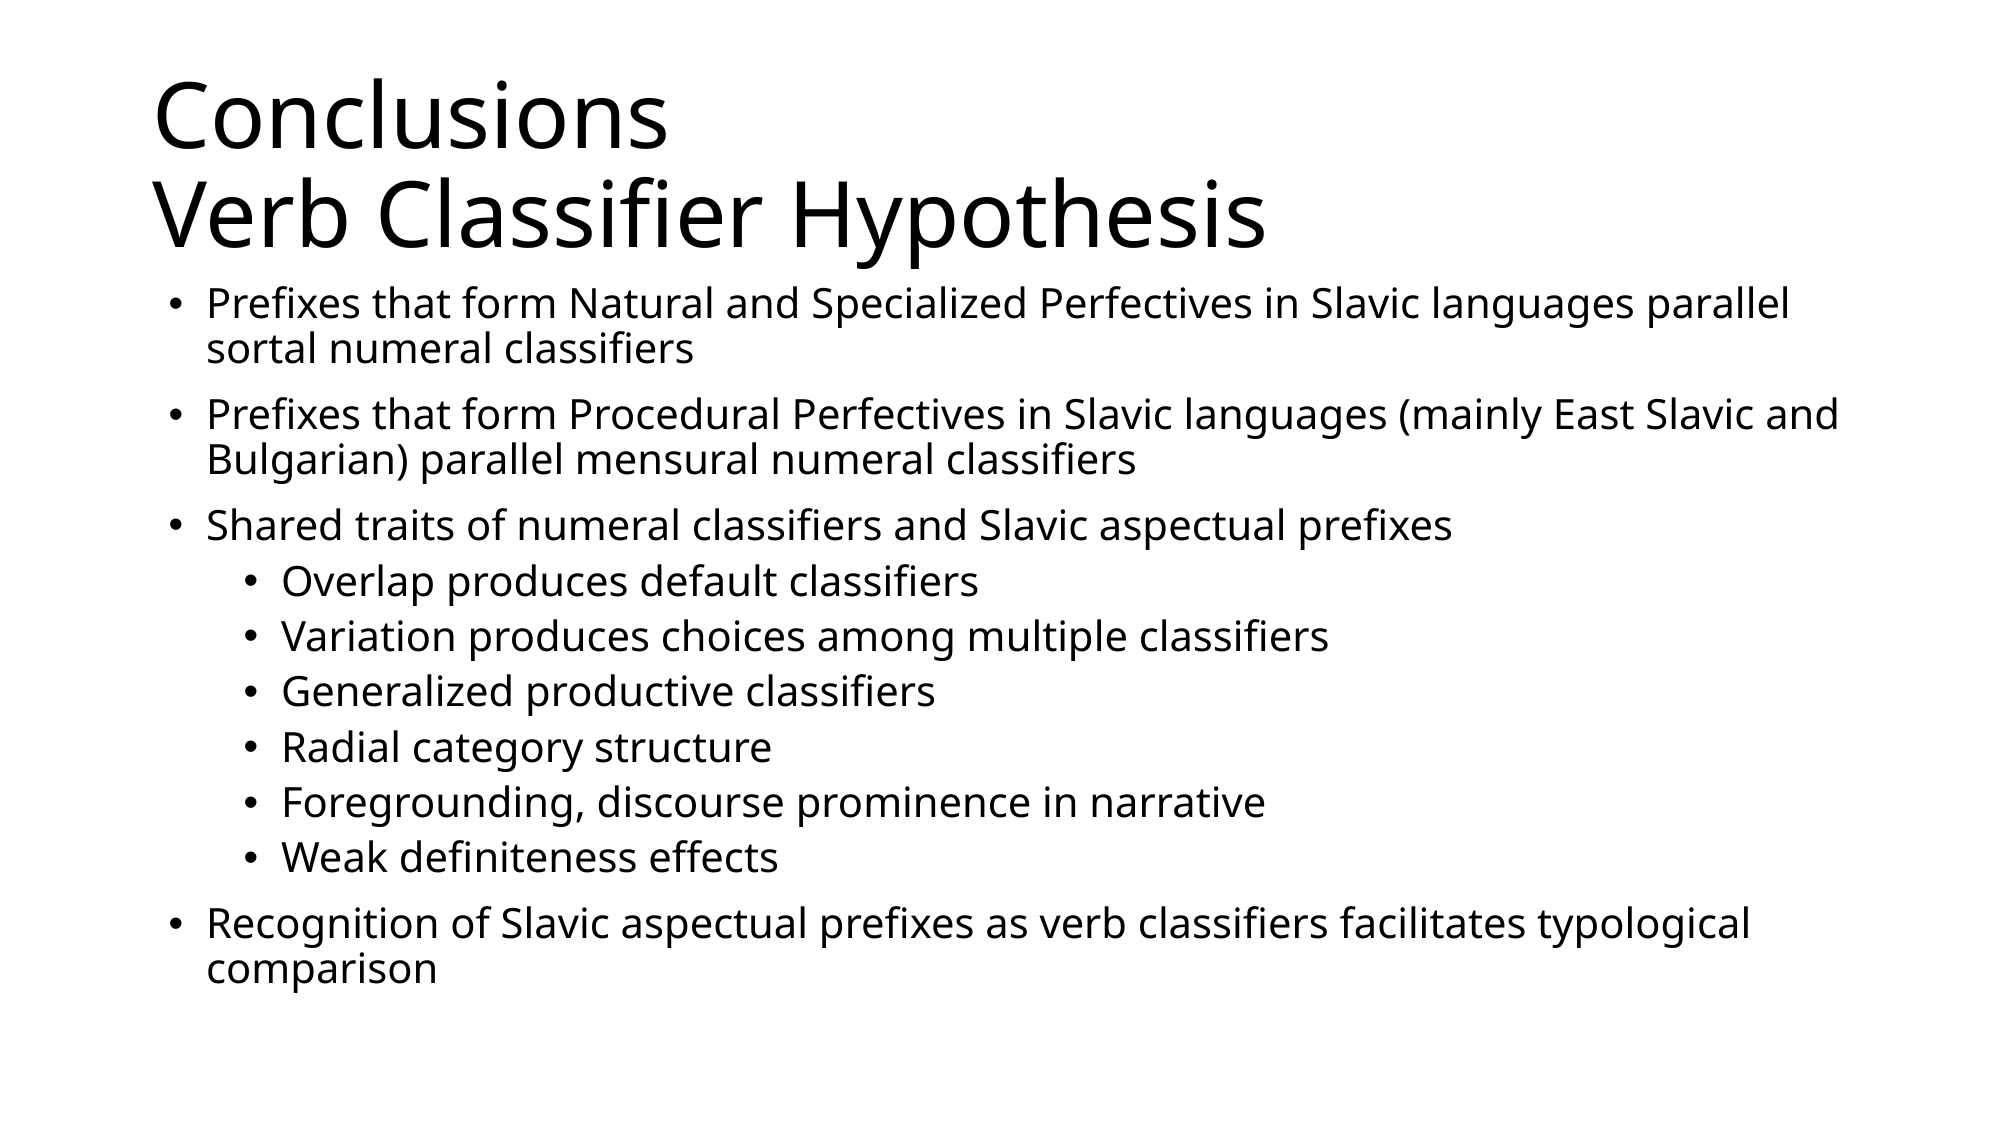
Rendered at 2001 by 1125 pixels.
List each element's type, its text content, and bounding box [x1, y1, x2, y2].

list Prefixes that form Natural and Specialized Perfectives in Slavic languages parallel sortal numeral classifiers Prefixes that form Procedural Perfectives in Slavic languages (mainly East Slavic and Bulgarian) parallel mensural numeral classifiers Shared traits of numeral classifiers and Slavic aspectual prefixes Overlap produces default classifiers Variation produces choices among multiple classifiers Generalized productive classifiers Radial category structure Foregrounding, discourse prominence in narrative Weak definiteness effects Recognition of Slavic aspectual prefixes as verb classifiers facilitates typological comparison [153, 275, 1902, 1060]
title Conclusions Verb Classifier Hypothesis [137, 59, 1863, 278]
